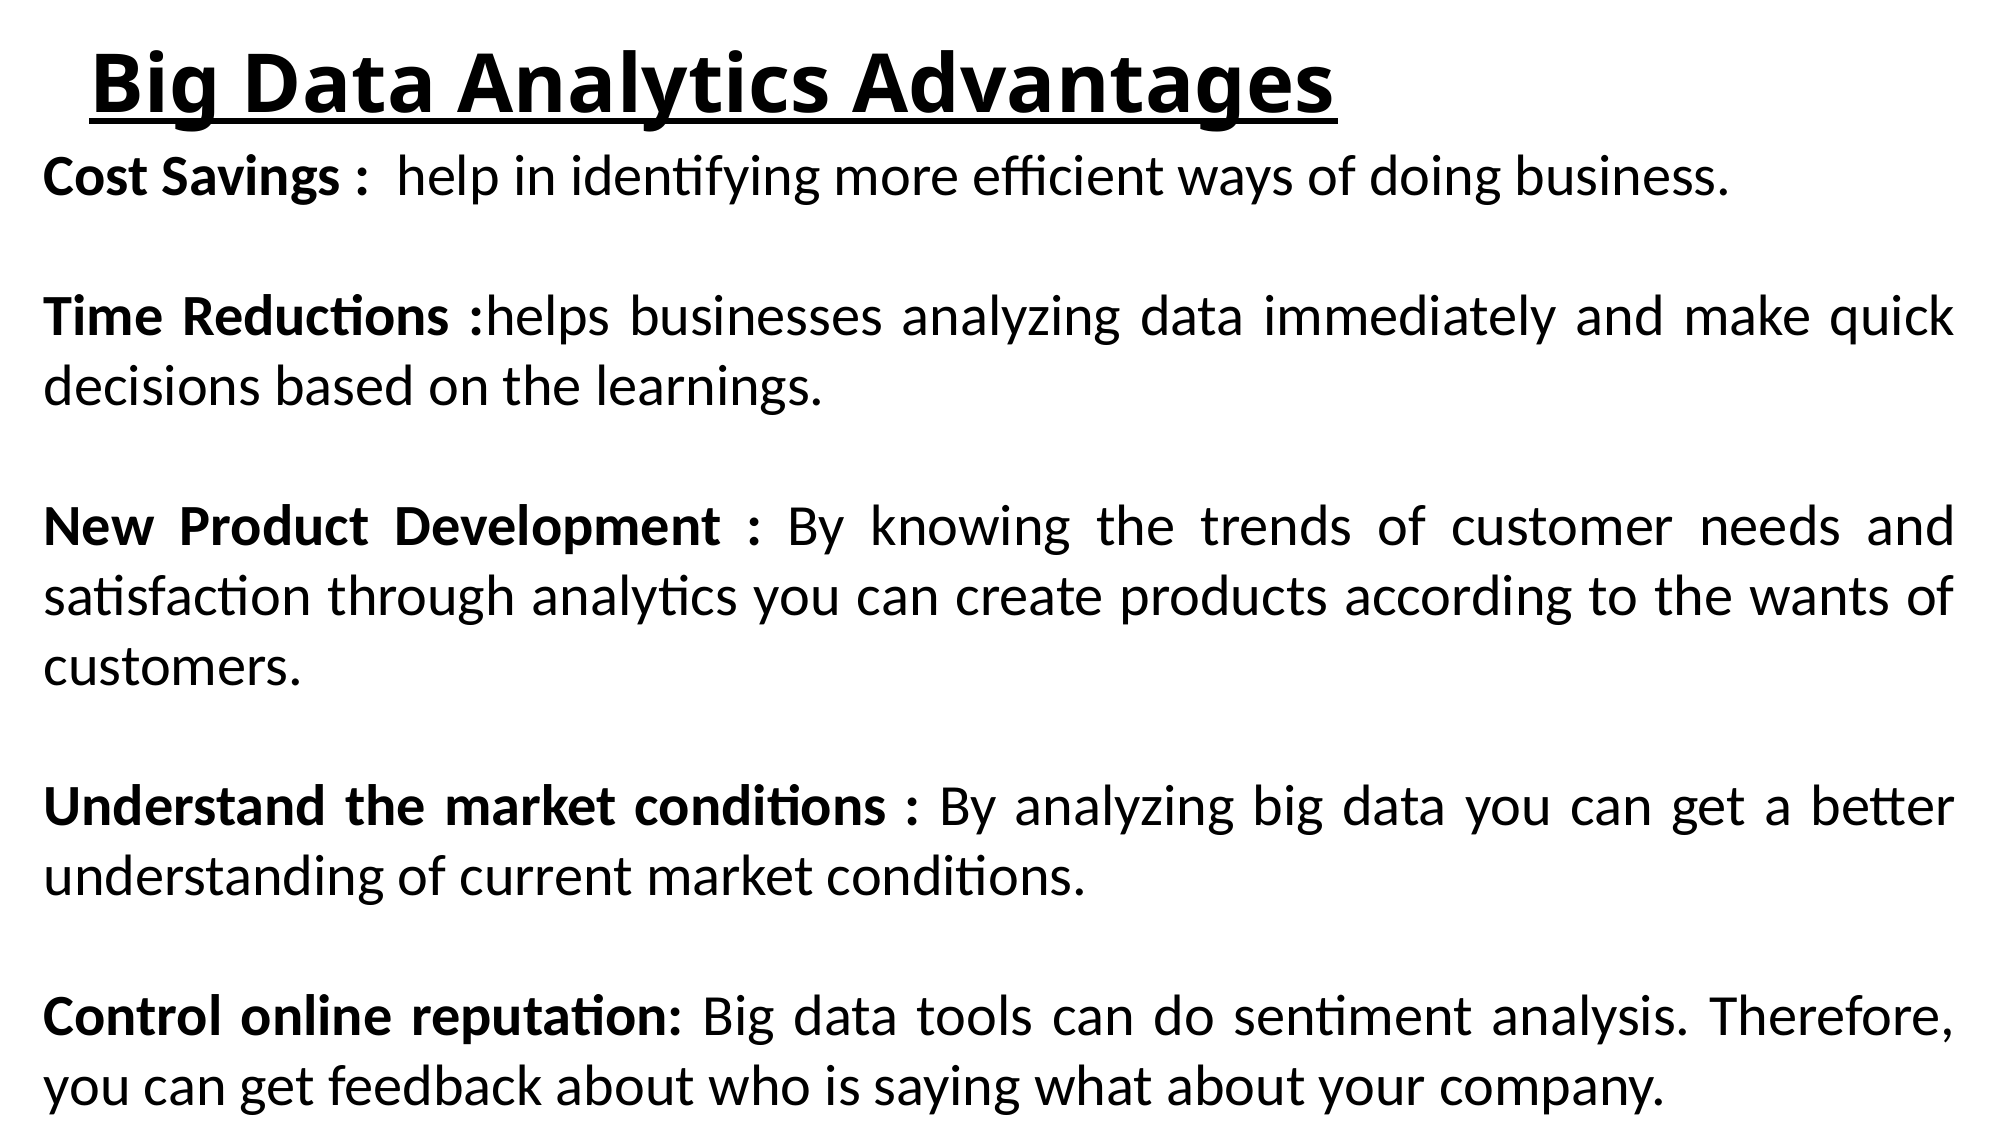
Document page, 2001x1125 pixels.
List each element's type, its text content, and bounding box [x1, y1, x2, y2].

text_box Cost Savings : help in identifying more efficient ways of doing business. Time Reductions :helps businesses analyzing data immediately and make quick decisions based on the learnings. New Product Development : By knowing the trends of customer needs and satisfaction through analytics you can create products according to the wants of customers. Understand the market conditions : By analyzing big data you can get a better understanding of current market conditions. Control online reputation: Big data tools can do sentiment analysis. Therefore, you can get feedback about who is saying what about your company. [43, 137, 1957, 1100]
title Big Data Analytics Advantages [74, 33, 1600, 137]
